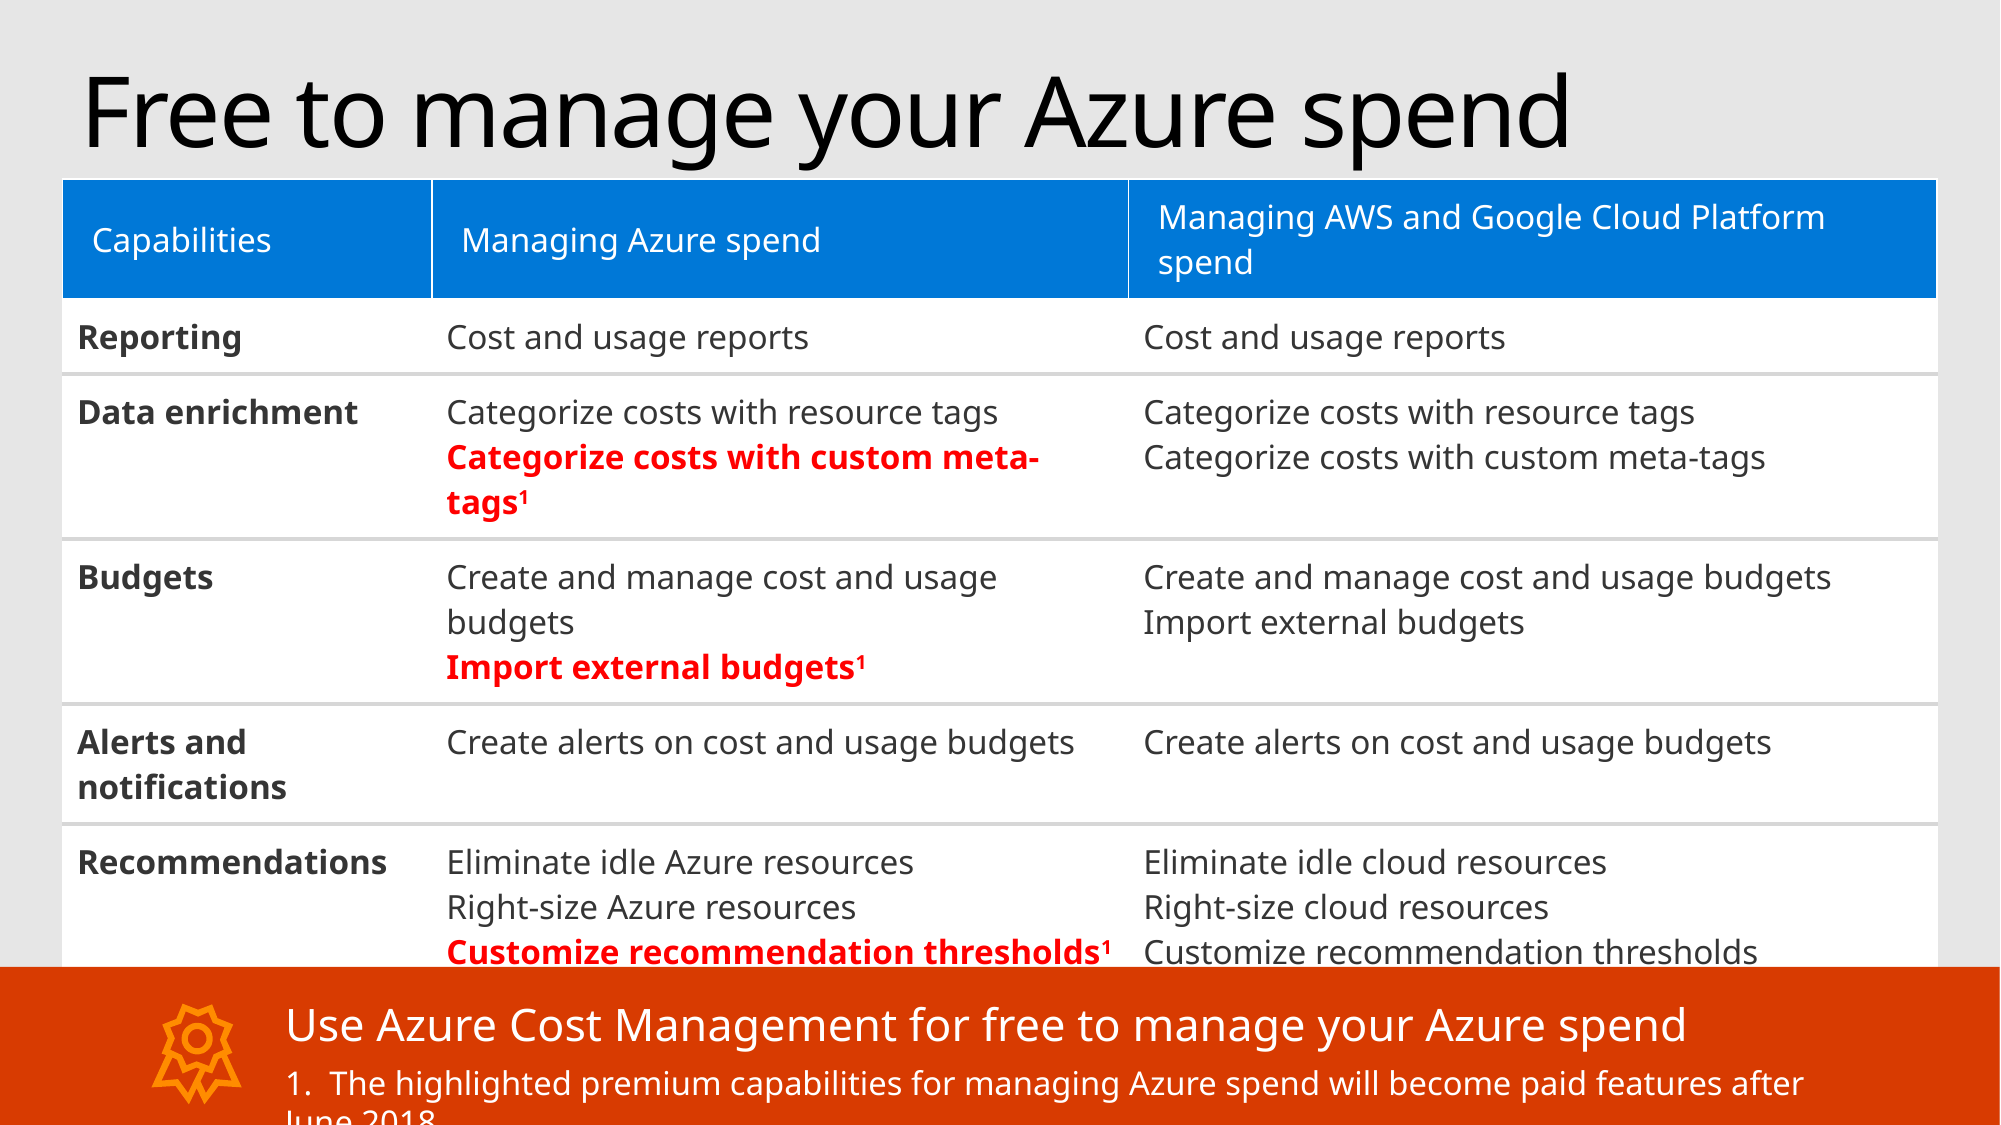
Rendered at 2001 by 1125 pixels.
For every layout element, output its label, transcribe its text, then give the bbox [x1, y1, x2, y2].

table_header Managing AWS and Google Cloud Platform spend [1129, 196, 1936, 298]
table_cell Eliminate idle Azure resources Right-size Azure resources Customize recommendation thresholds1 [433, 826, 1128, 966]
table_cell Categorize costs with resource tags Categorize costs with custom meta-tags1 [433, 376, 1128, 537]
table_cell Recommendations [63, 826, 431, 966]
table_cell Budgets [63, 541, 431, 702]
table_cell Categorize costs with resource tags Categorize costs with custom meta-tags [1129, 376, 1936, 537]
table_cell Cost and usage reports [1129, 300, 1936, 372]
table_cell Create and manage cost and usage budgets Import external budgets1 [433, 541, 1128, 702]
table_cell Reporting [63, 300, 431, 372]
table_cell Cost and usage reports [433, 300, 1128, 372]
table_cell Eliminate idle cloud resources Right-size cloud resources Customize recommendation thresholds Optimize AWS EC2 Reserved Instances [1129, 826, 1936, 966]
title Free to manage your Azure spend [56, 47, 1981, 196]
table_header Capabilities [63, 196, 431, 298]
table_cell Alerts and notifications [63, 706, 431, 822]
table_cell Create alerts on cost and usage budgets [433, 706, 1128, 822]
table_cell Data enrichment [63, 376, 431, 537]
table_cell Create and manage cost and usage budgets Import external budgets [1129, 541, 1936, 702]
table_cell Create alerts on cost and usage budgets [1129, 706, 1936, 822]
table_header Managing Azure spend [433, 196, 1128, 298]
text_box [151, 973, 1849, 1125]
text_box [0, 966, 2000, 1125]
